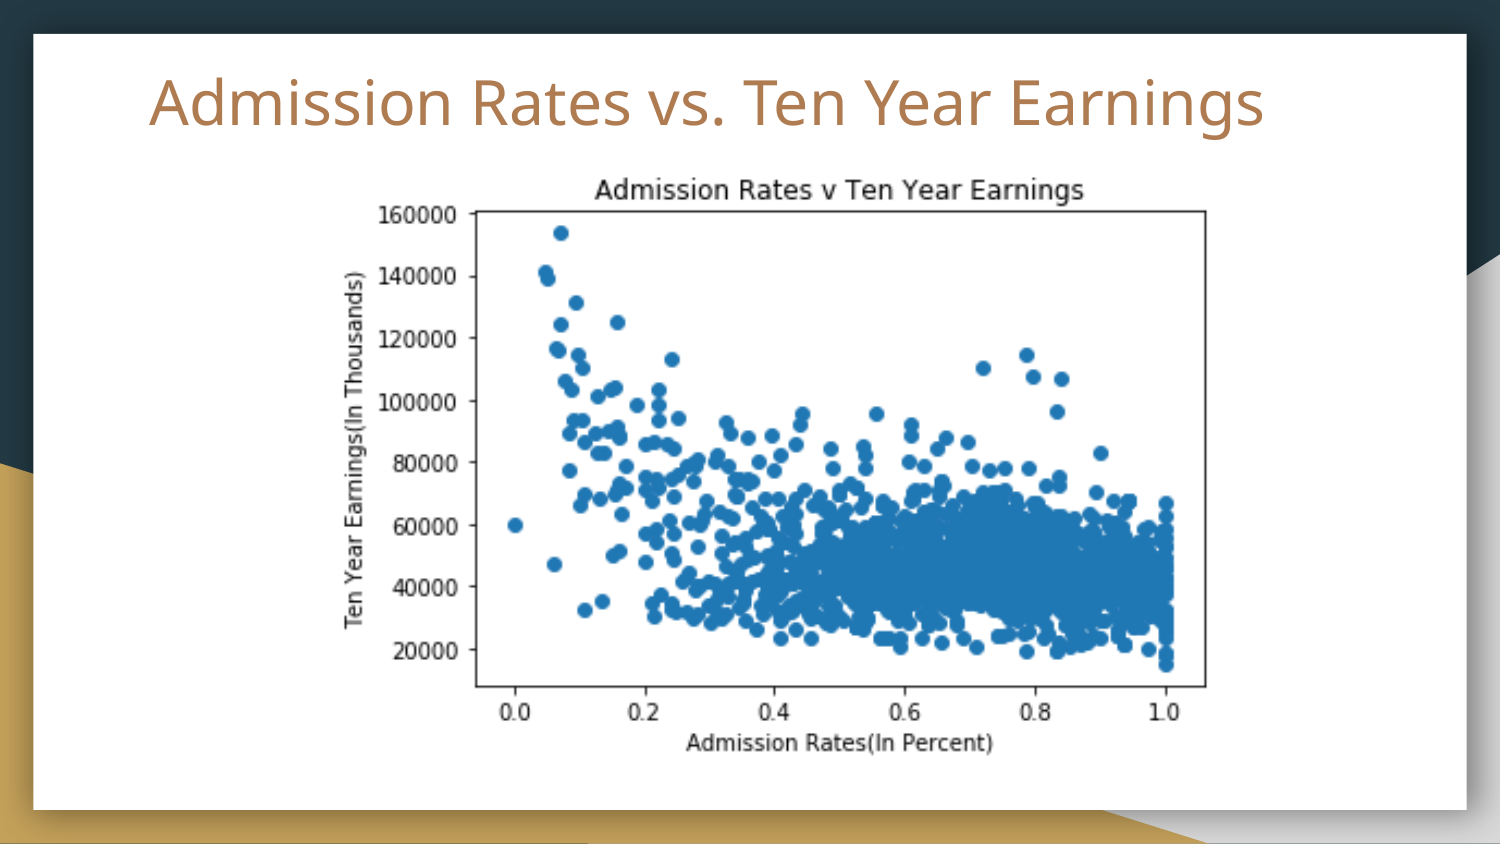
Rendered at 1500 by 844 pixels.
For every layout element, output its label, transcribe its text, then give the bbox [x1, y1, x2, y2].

picture [331, 163, 1218, 769]
title Admission Rates vs. Ten Year Earnings [134, 48, 1366, 205]
